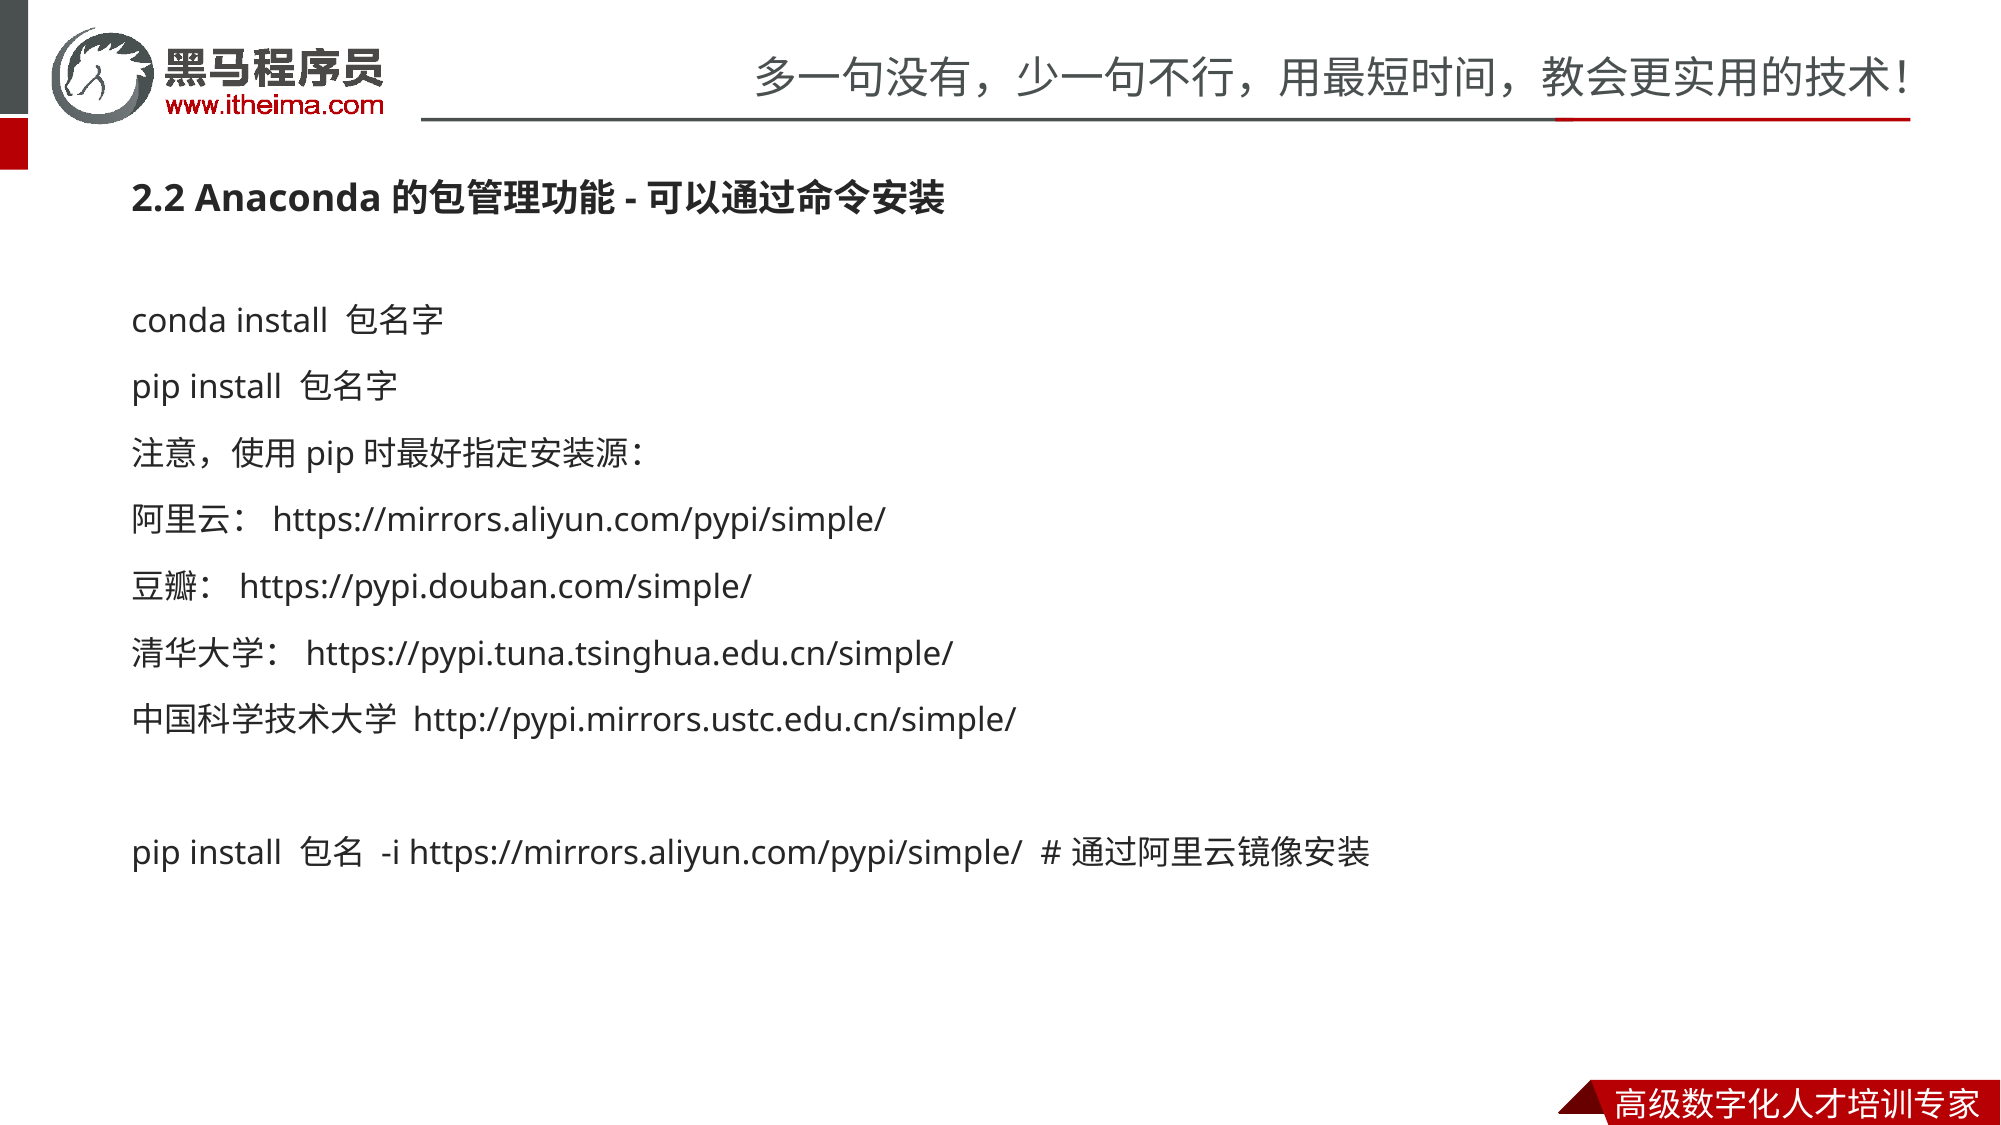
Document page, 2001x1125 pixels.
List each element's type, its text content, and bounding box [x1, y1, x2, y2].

list 2.2 Anaconda的包管理功能-可以通过命令安装 [116, 154, 1872, 239]
picture [50, 26, 384, 125]
list conda install 包名字 pip install 包名字 注意，使用pip时最好指定安装源： 阿里云：https://mirrors.aliyun.com/pypi/simple/ 豆瓣：https://pypi.douban.com/simple/ 清华大学：https://pypi.tuna.tsinghua.edu.cn/simple/ 中国科学技术大学 http://pypi.mirrors.ustc.edu.cn/simple/ pip install 包名 -i https://mirrors.aliyun.com/pypi/simple/ #通过阿里云镜像安装 [116, 271, 1872, 964]
